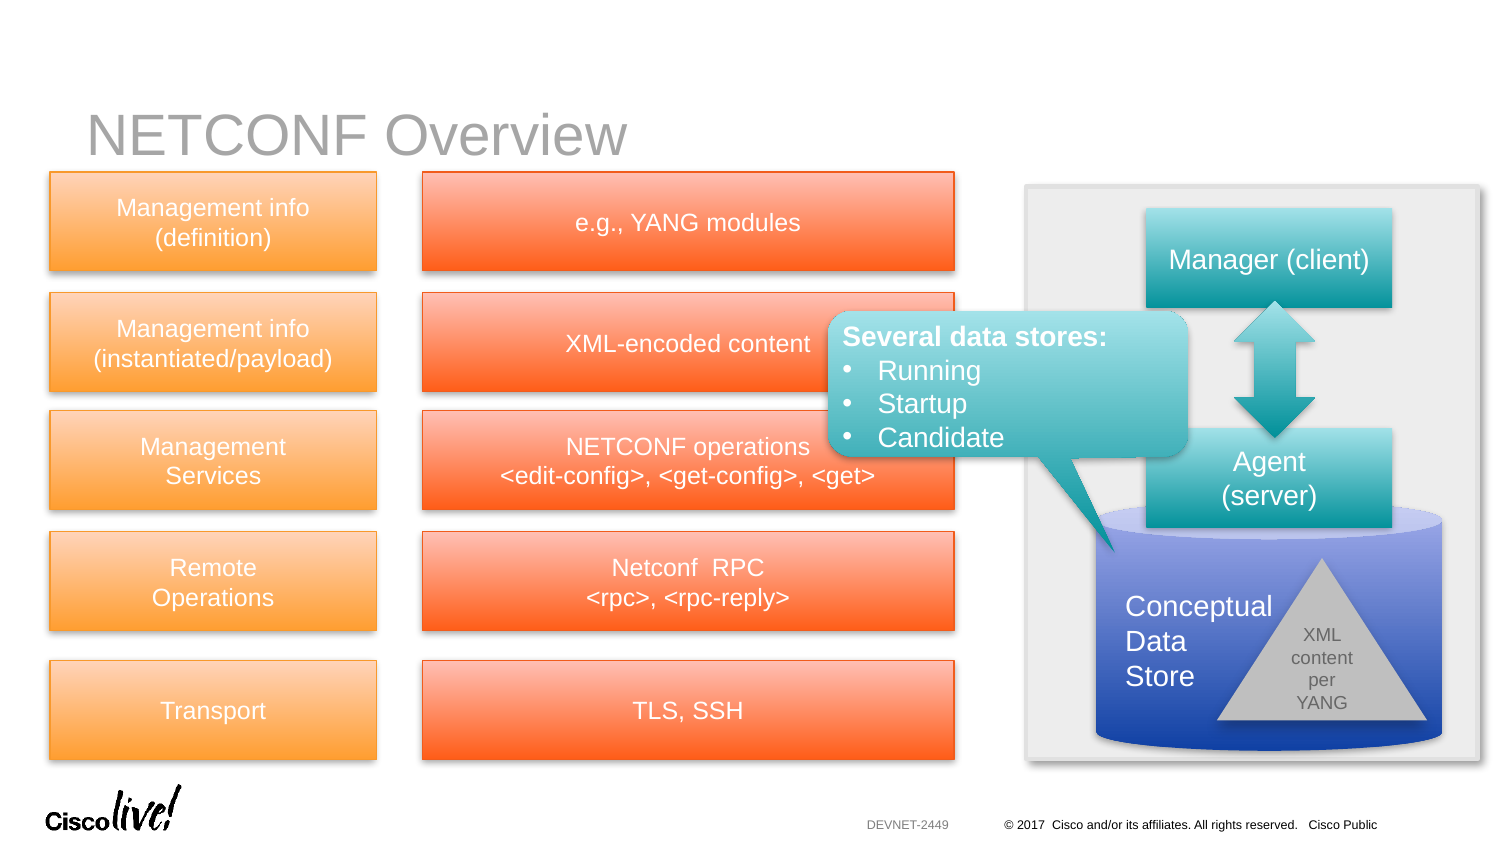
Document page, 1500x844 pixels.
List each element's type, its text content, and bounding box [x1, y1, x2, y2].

text_box Several data stores: Running Startup Candidate [826, 310, 1190, 554]
text_box Agent (server) [1146, 427, 1393, 528]
text_box Management info (definition) [49, 171, 377, 271]
text_box Transport [49, 660, 377, 760]
text_box Manager (client) [1146, 208, 1393, 309]
text_box Management Services [49, 410, 377, 510]
text_box e.g., YANG modules [422, 171, 955, 271]
text_box Management info (instantiated/payload) [49, 292, 377, 392]
title NETCONF Overview [71, 55, 1441, 176]
text_box XML content per YANG [1214, 555, 1430, 723]
text_box TLS, SSH [422, 660, 955, 760]
text_box [1096, 507, 1443, 751]
text_box NETCONF operations <edit-config>, <get-config>, <get> [422, 410, 955, 510]
text_box [1024, 184, 1480, 761]
text_box [1233, 300, 1317, 439]
text_box DEVNET-2449 [856, 811, 975, 837]
text_box Remote Operations [49, 531, 377, 631]
text_box Netconf RPC <rpc>, <rpc-reply> [422, 531, 955, 631]
text_box XML-encoded content [422, 292, 955, 392]
picture [45, 784, 182, 835]
text_box Conceptual Data Store [1110, 579, 1289, 700]
